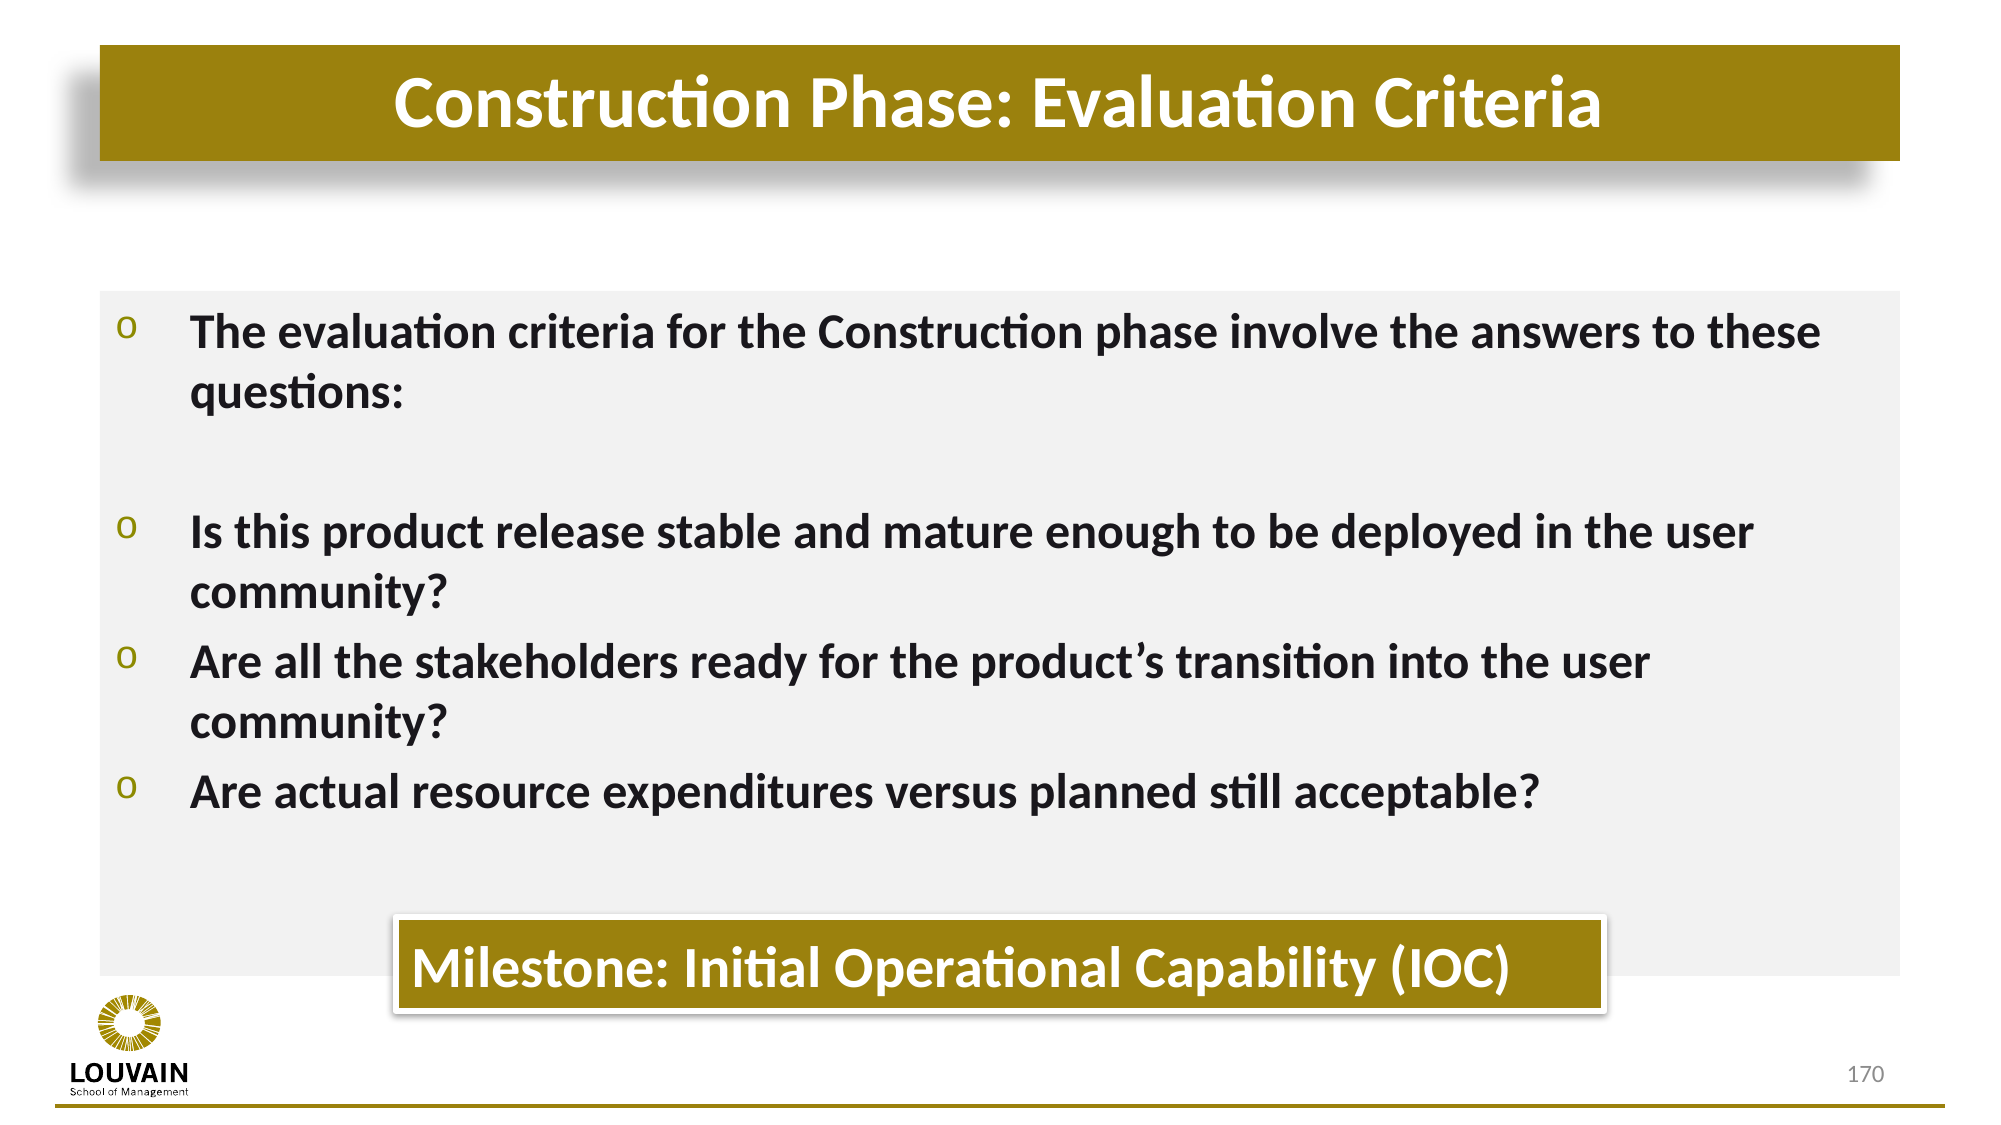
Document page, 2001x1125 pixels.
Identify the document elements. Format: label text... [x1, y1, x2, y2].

list The evaluation criteria for the Construction phase involve the answers to these questions: Is this product release stable and mature enough to be deployed in the user community? Are all the stakeholders ready for the product’s transition into the user community? Are actual resource expenditures versus planned still acceptable? [99, 290, 1900, 976]
title Construction Phase: Evaluation Criteria [99, 45, 1900, 161]
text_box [395, 916, 1605, 1012]
slide_number 170 [1433, 1042, 1900, 1103]
